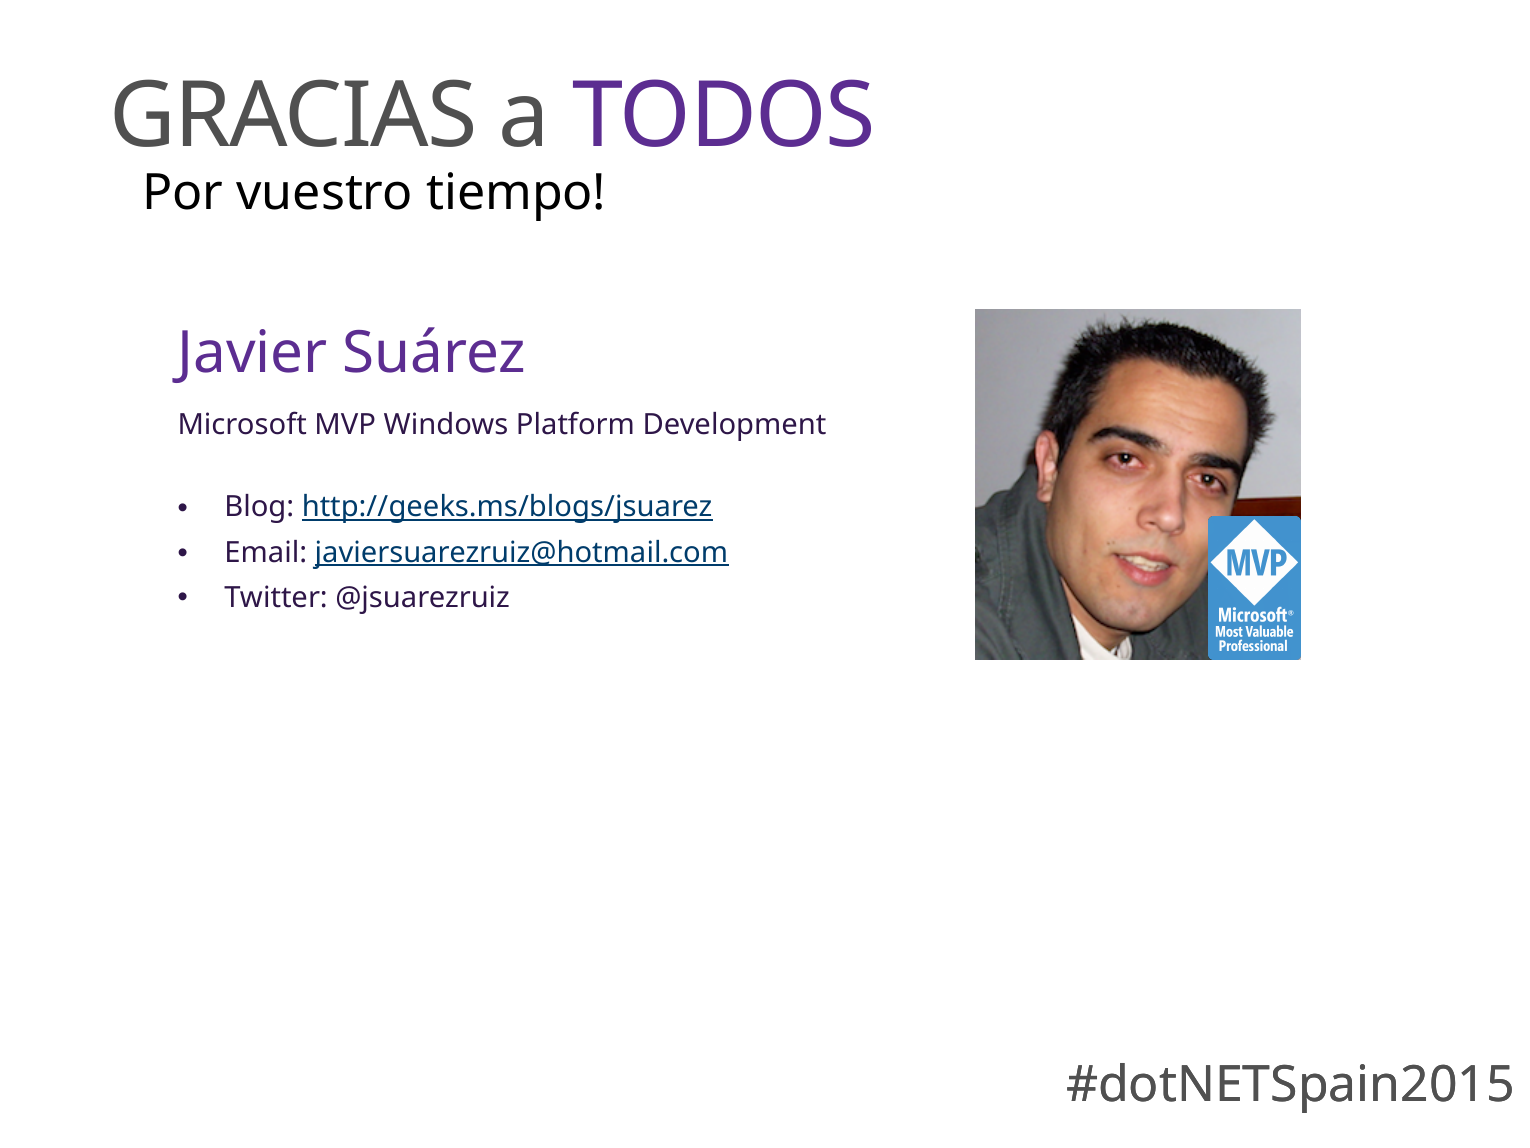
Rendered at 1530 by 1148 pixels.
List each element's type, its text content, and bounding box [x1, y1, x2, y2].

picture [974, 309, 1301, 660]
text_box GRACIAS a TODOS [85, 52, 1415, 135]
list Por vuestro tiempo! [115, 150, 1443, 201]
text_box Microsoft MVP Windows Platform Development Blog: http://geeks.ms/blogs/jsuarez Email: javiersuarezruiz@hotmail.com Twitter: @jsuarezruiz [162, 405, 1000, 672]
text_box Javier Suárez [162, 309, 832, 389]
